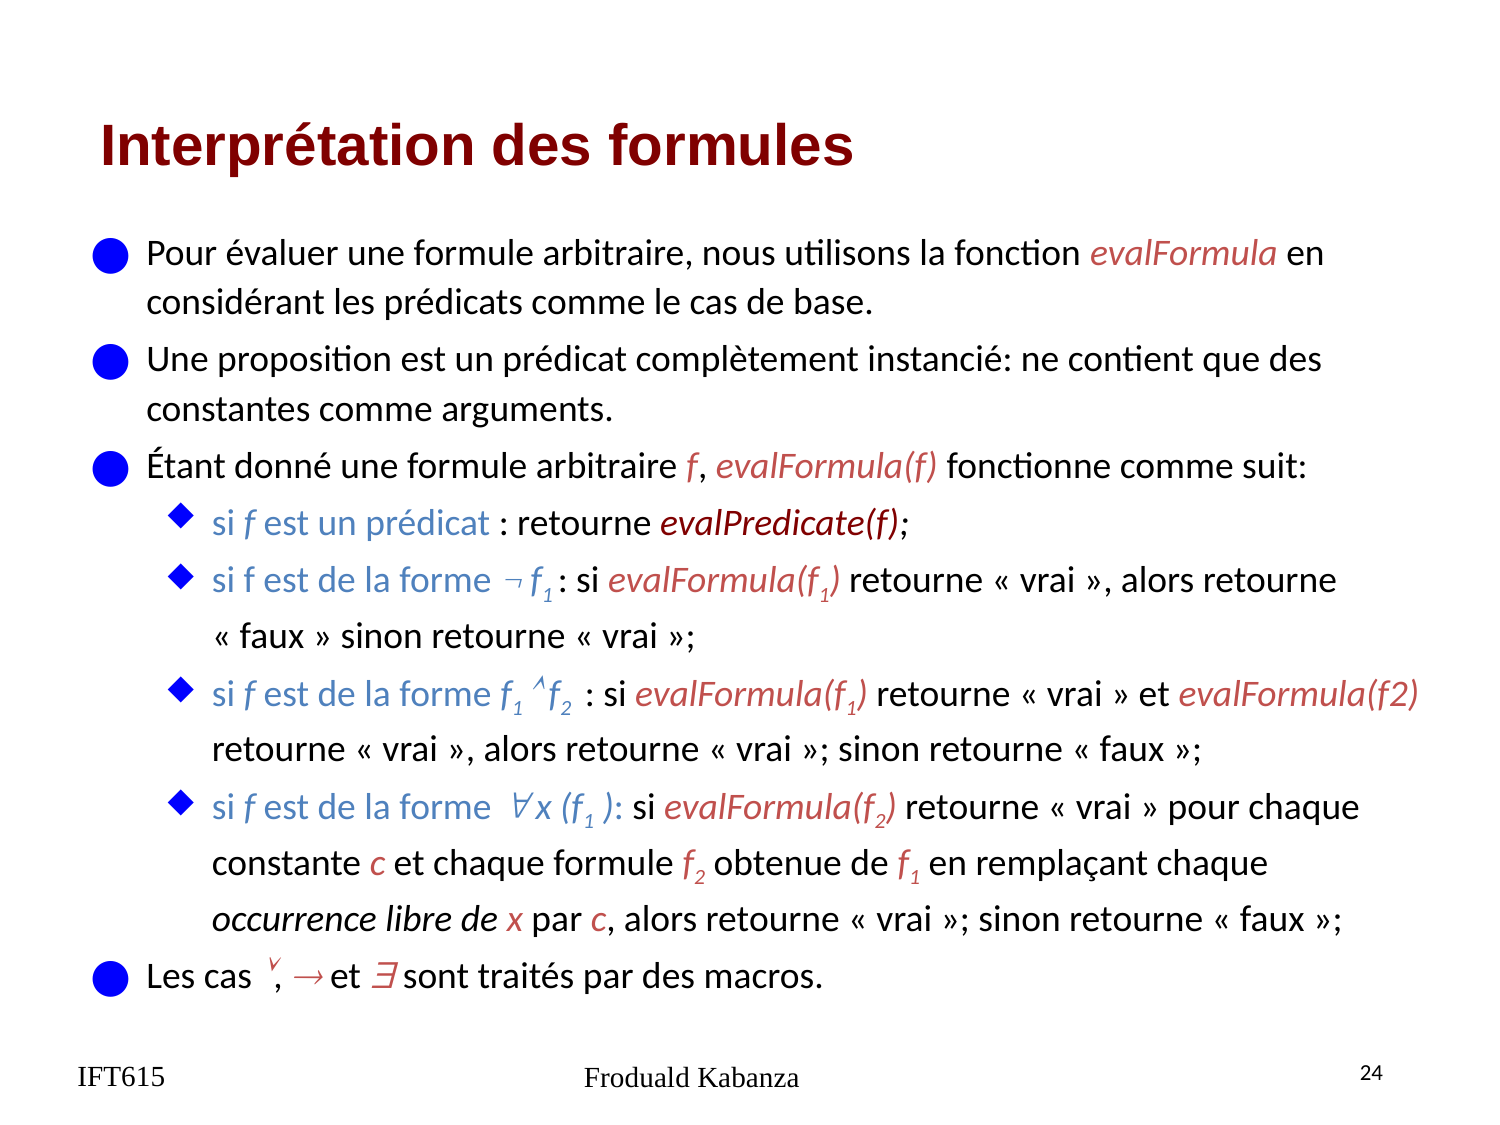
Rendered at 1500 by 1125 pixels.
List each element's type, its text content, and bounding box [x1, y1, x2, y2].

list Pour évaluer une formule arbitraire, nous utilisons la fonction evalFormula en considérant les prédicats comme le cas de base. Une proposition est un prédicat complètement instancié: ne contient que des constantes comme arguments. Étant donné une formule arbitraire f, evalFormula(f) fonctionne comme suit: si f est un prédicat : retourne evalPredicate(f); si f est de la forme  f1 : si evalFormula(f1) retourne « vrai », alors retourne « faux » sinon retourne « vrai »; si f est de la forme f1  f2 : si evalFormula(f1) retourne « vrai » et evalFormula(f2) retourne « vrai », alors retourne « vrai »; sinon retourne « faux »; si f est de la forme  x (f1 ): si evalFormula(f2) retourne « vrai » pour chaque constante c et chaque formule f2 obtenue de f1 en remplaçant chaque occurrence libre de x par c, alors retourne « vrai »; sinon retourne « faux »; Les cas ,  et  sont traités par des macros. [75, 215, 1436, 1004]
slide_number 24 [1344, 1050, 1425, 1095]
title Interprétation des formules [85, 92, 1436, 192]
slide_number IFT615 [62, 1050, 216, 1090]
footer Froduald Kabanza [569, 1050, 951, 1095]
